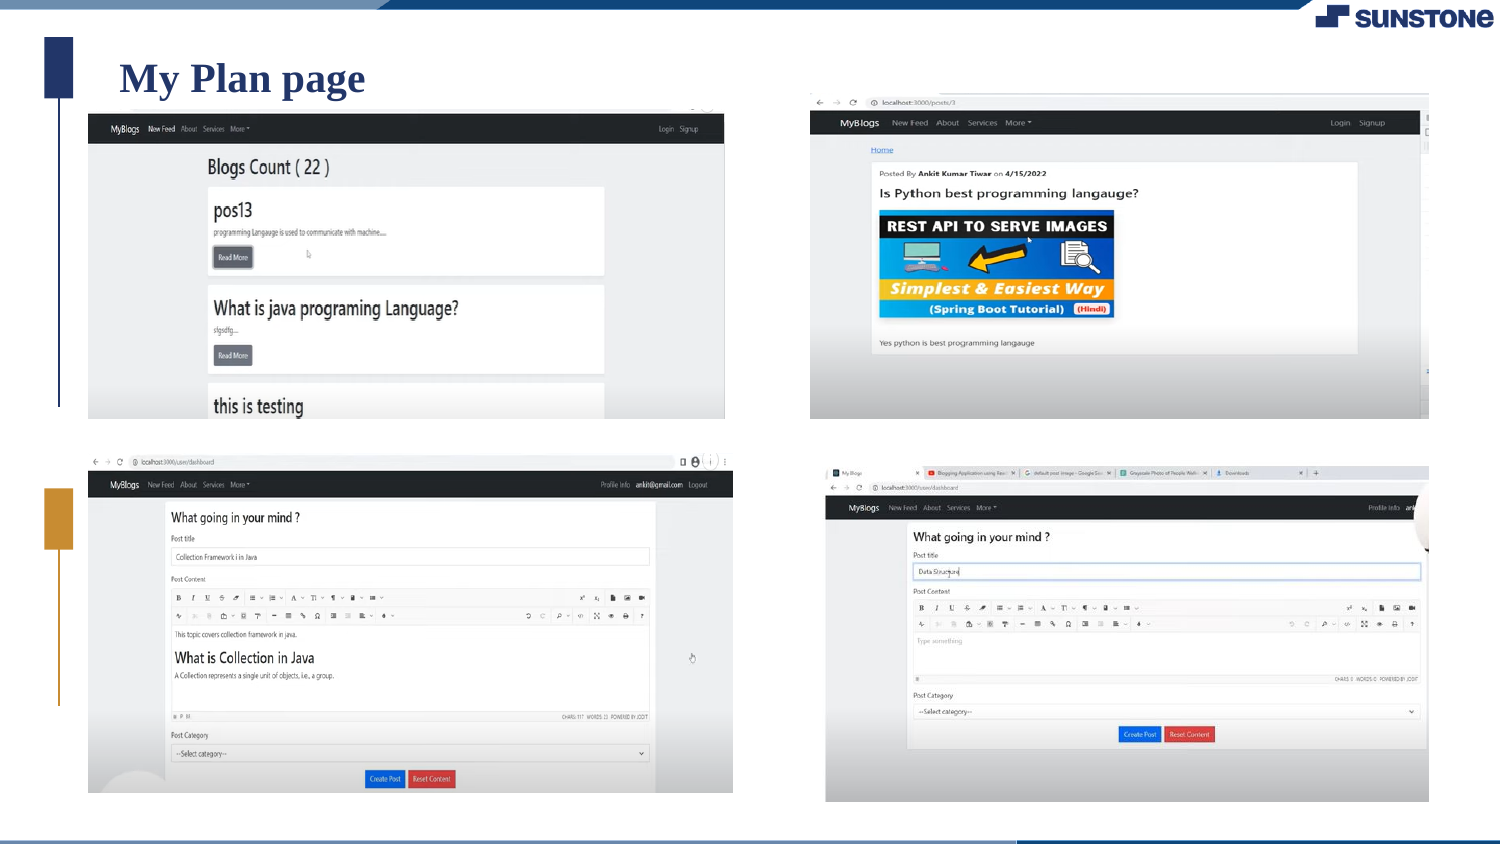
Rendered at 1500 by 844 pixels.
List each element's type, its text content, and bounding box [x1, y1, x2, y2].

text_box My Plan page [104, 43, 508, 107]
picture [0, 0, 1500, 844]
